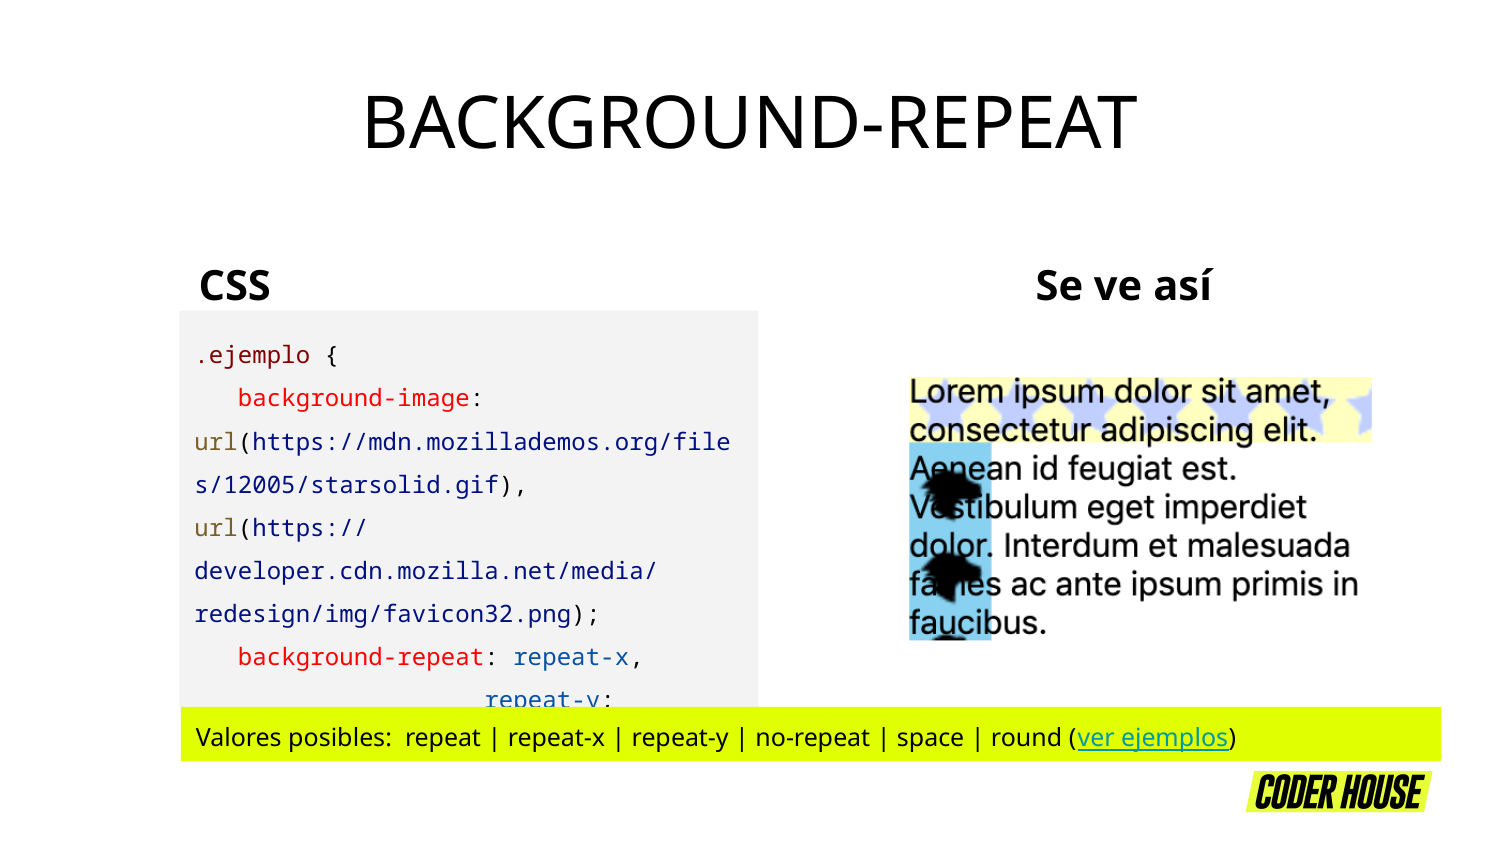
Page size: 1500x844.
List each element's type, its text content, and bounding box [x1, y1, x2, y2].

picture [1241, 764, 1437, 819]
text_box Se ve así [1020, 243, 1244, 317]
picture [890, 377, 1374, 664]
text_box CSS [183, 243, 369, 317]
text_box Valores posibles: repeat | repeat-x | repeat-y | no-repeat | space | round (ver ejemplos) [180, 706, 1442, 762]
text_box BACKGROUND-REPEAT [238, 47, 1262, 244]
text_box .ejemplo { background-image: url(https://mdn.mozillademos.org/files/12005/starsolid.gif), url(https://developer.cdn.mozilla.net/media/redesign/img/favicon32.png); background-repeat: repeat-x, repeat-y; } [179, 310, 759, 707]
